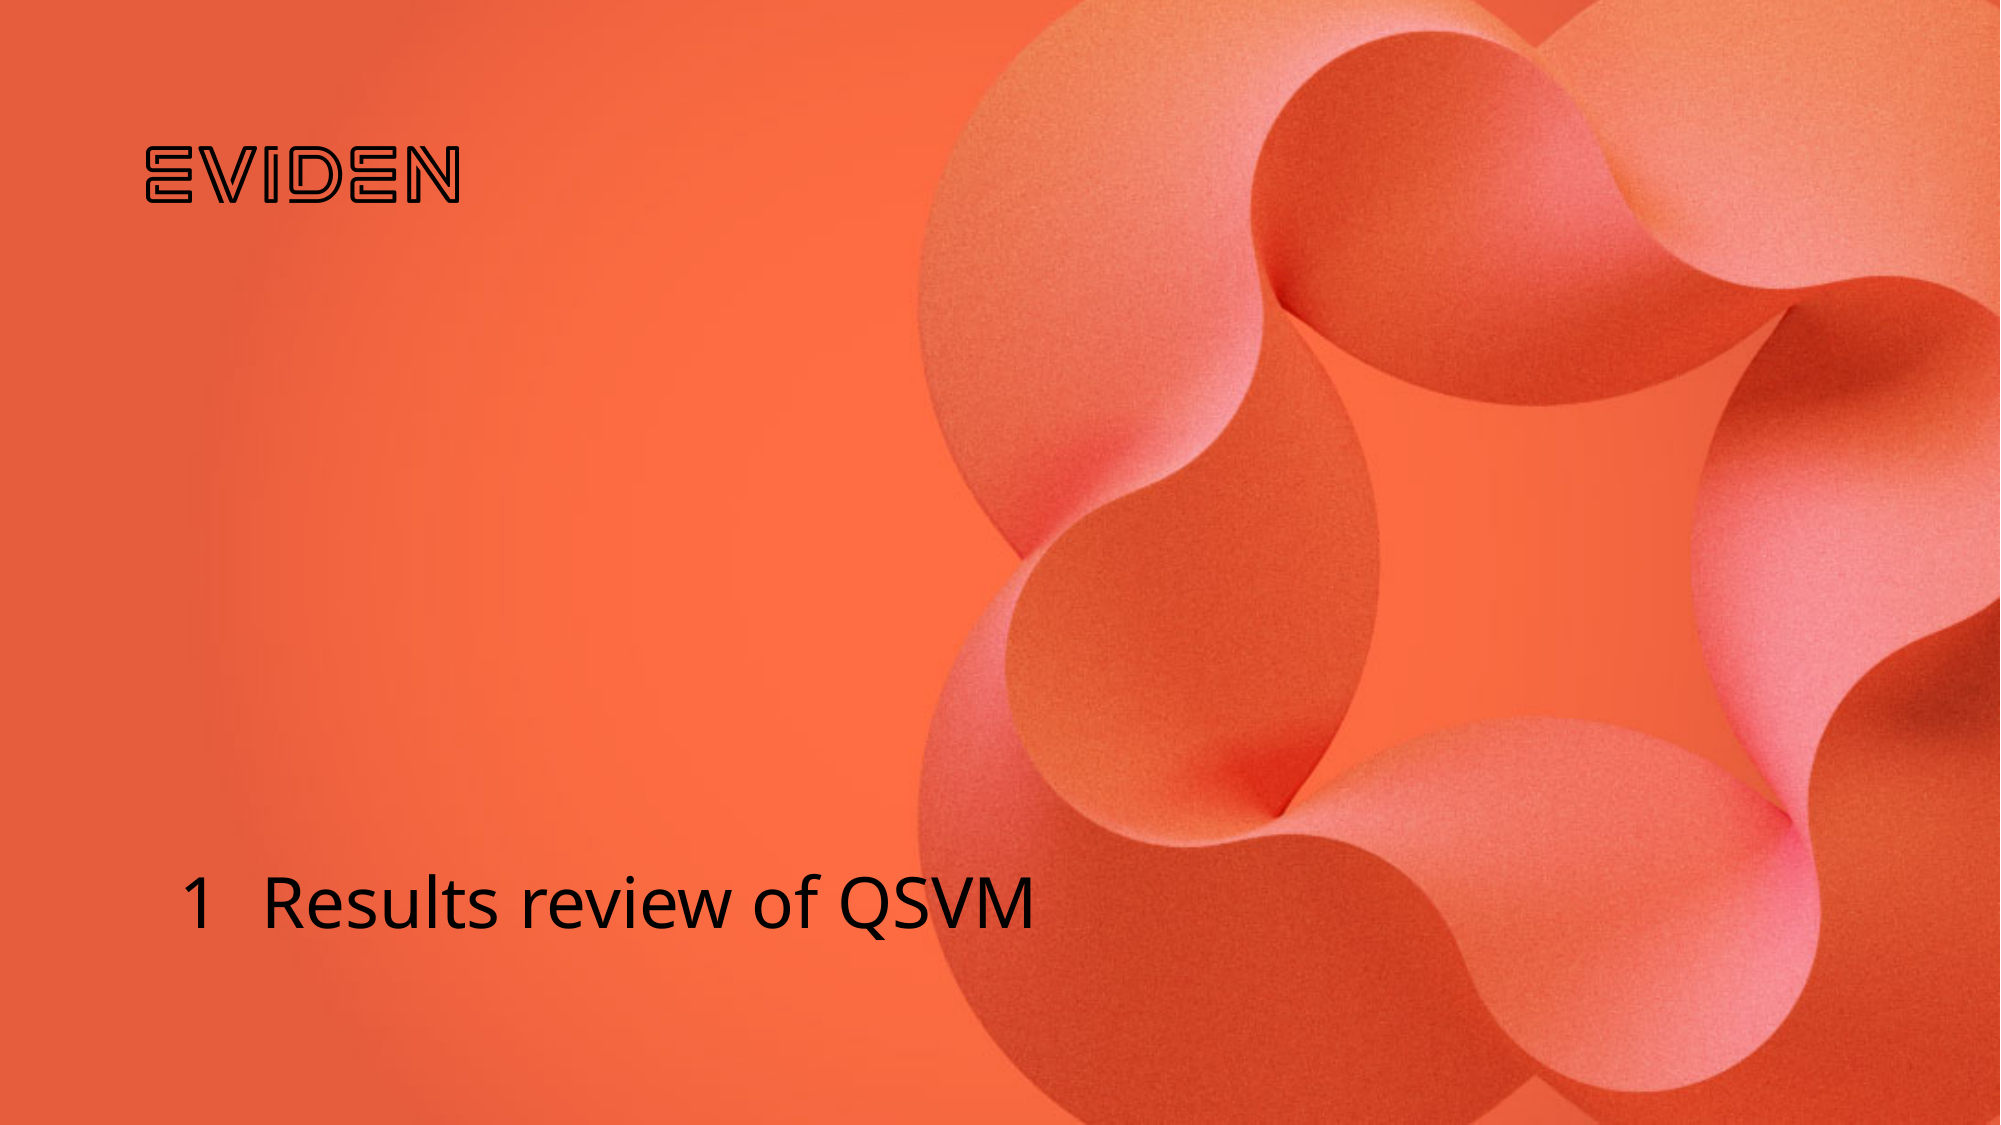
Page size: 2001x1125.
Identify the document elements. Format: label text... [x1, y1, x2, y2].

list 1 [103, 857, 221, 944]
list Results review of QSVM [261, 857, 1764, 1043]
picture [0, 0, 2000, 1125]
